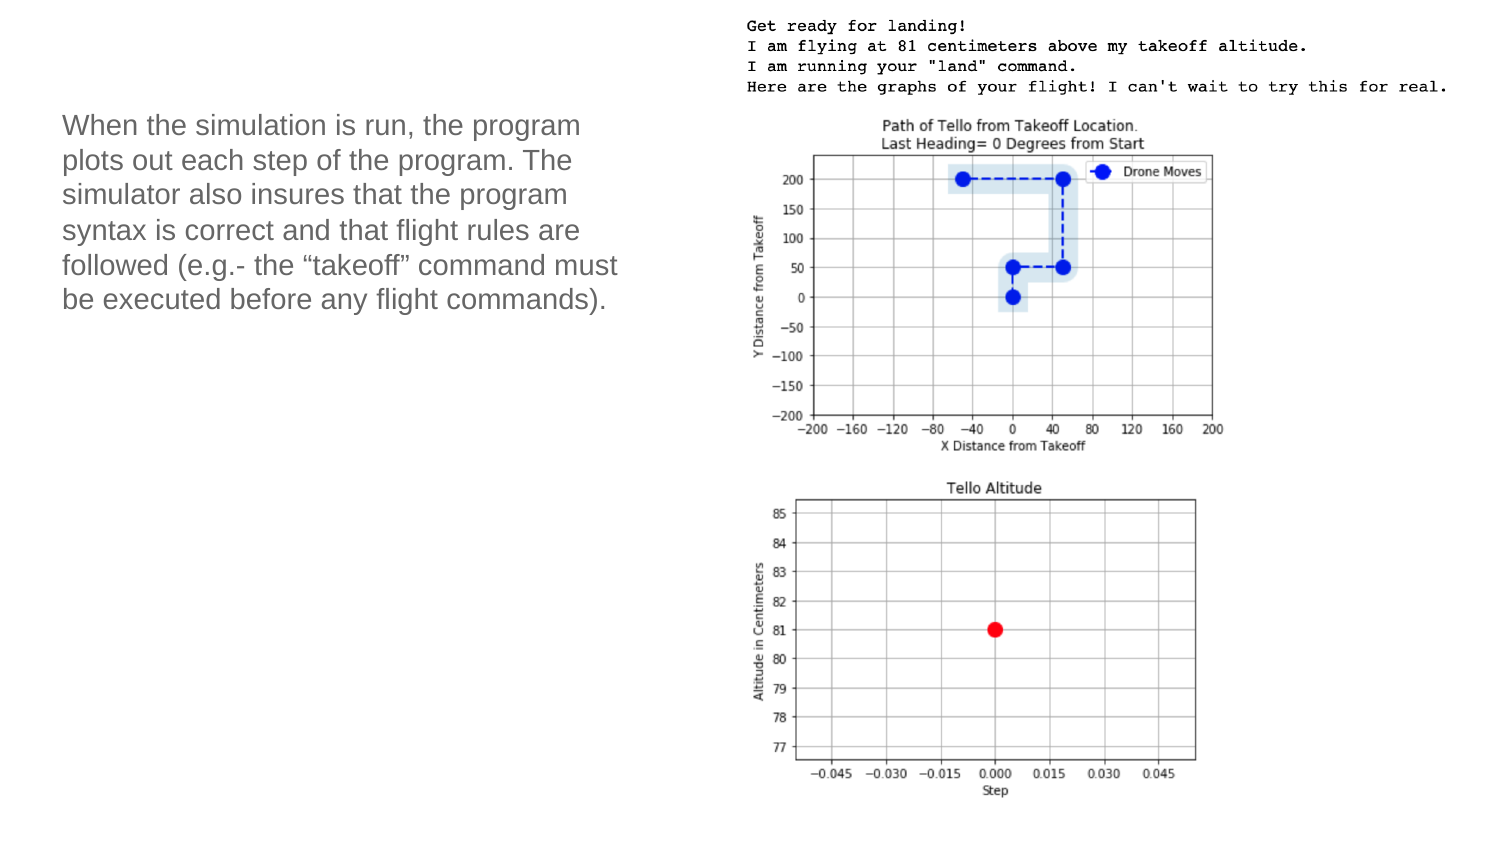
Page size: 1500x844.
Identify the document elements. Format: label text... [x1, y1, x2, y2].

picture [727, 9, 1480, 804]
text_box When the simulation is run, the program plots out each step of the program. The simulator also insures that the program syntax is correct and that flight rules are followed (e.g.- the “takeoff” command must be executed before any flight commands). [47, 90, 650, 582]
